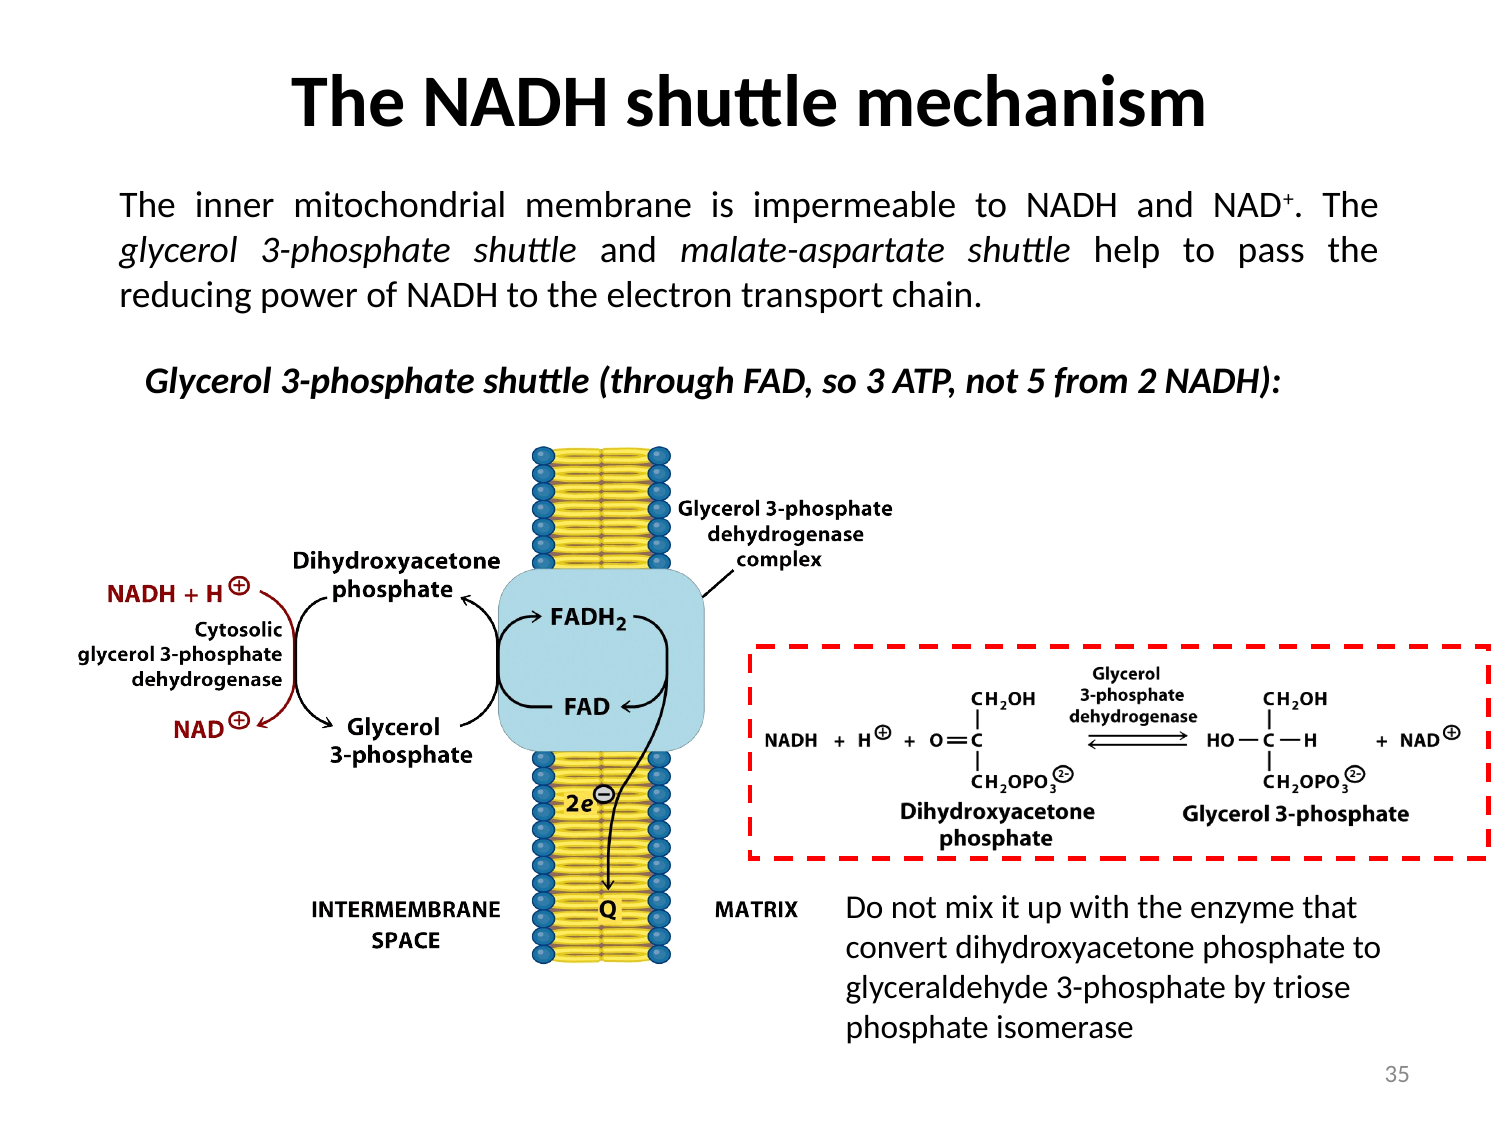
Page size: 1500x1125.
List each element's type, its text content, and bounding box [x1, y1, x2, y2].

text_box The inner mitochondrial membrane is impermeable to NADH and NAD+. The glycerol 3-phosphate shuttle and malate-aspartate shuttle help to pass the reducing power of NADH to the electron transport chain. [104, 172, 1394, 323]
text_box Do not mix it up with the enzyme that convert dihydroxyacetone phosphate to glyceraldehyde 3-phosphate by triose phosphate isomerase [830, 877, 1439, 1053]
text_box [903, 646, 1489, 859]
slide_number 35 [1074, 1042, 1425, 1103]
picture [71, 441, 1465, 966]
title The NADH shuttle mechanism [75, 45, 1425, 149]
text_box Glycerol 3-phosphate shuttle (through FAD, so 3 ATP, not 5 from 2 NADH): [129, 349, 1298, 409]
